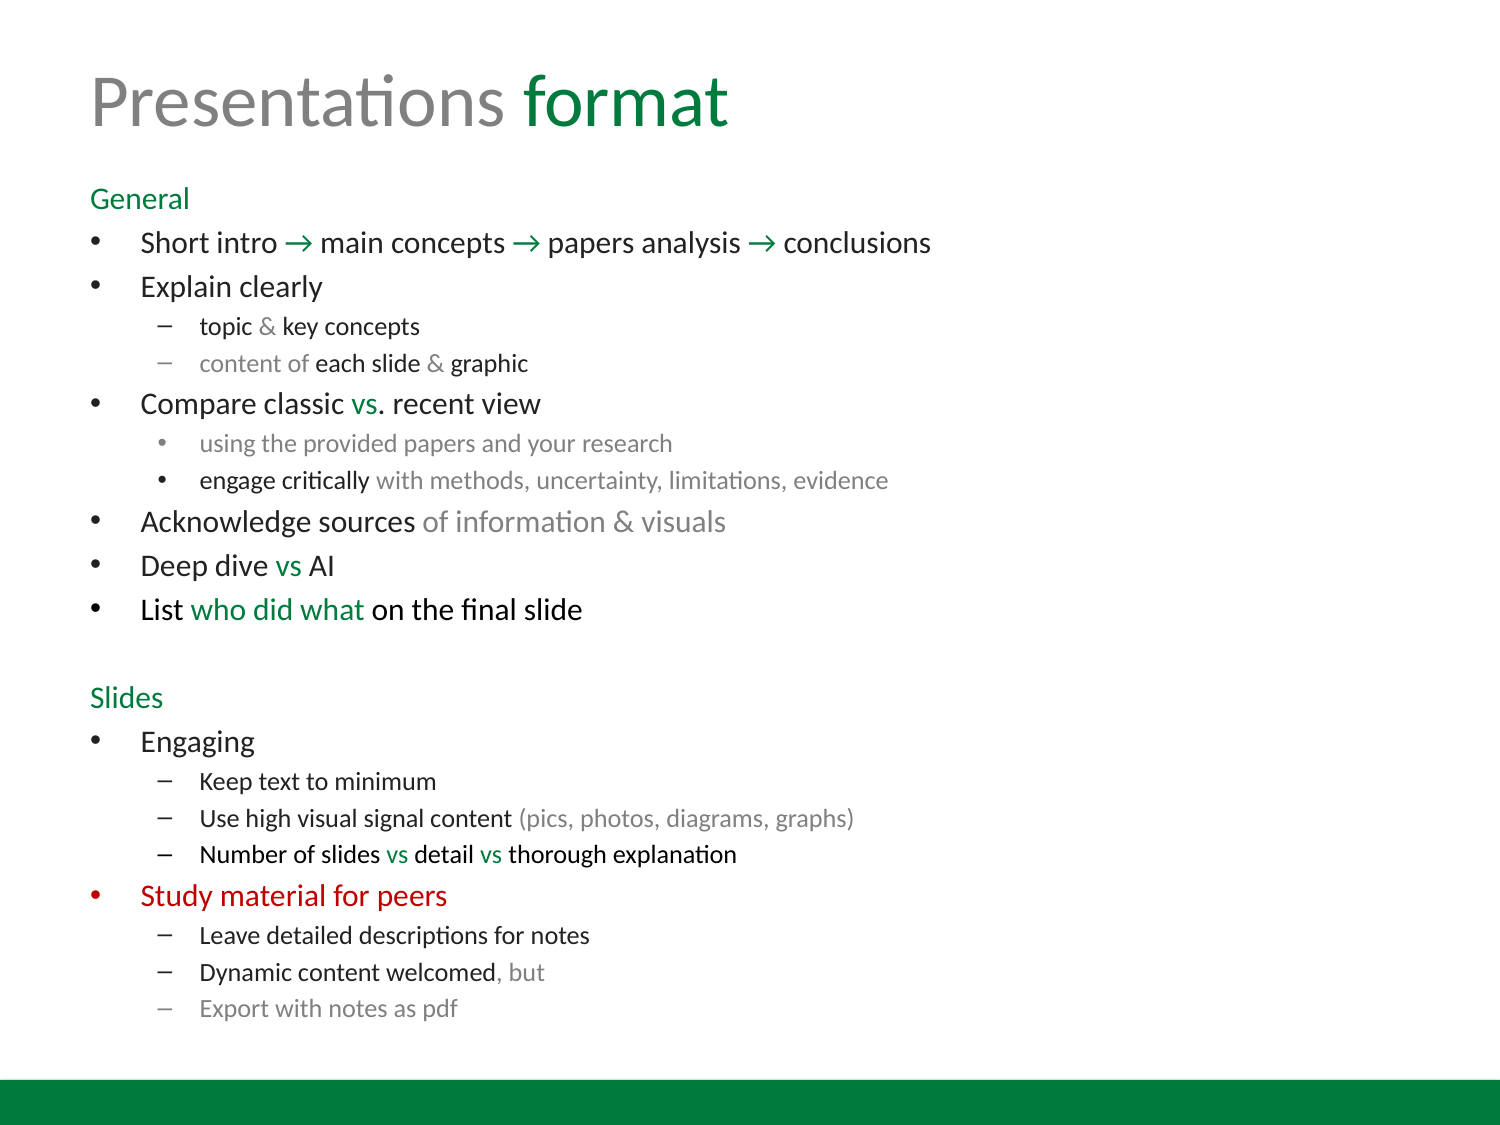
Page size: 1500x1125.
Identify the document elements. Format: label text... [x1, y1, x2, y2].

title Presentations format [75, 2, 1425, 170]
list General Short intro → main concepts → papers analysis → conclusions Explain clearly topic & key concepts content of each slide & graphic Compare classic vs. recent view using the provided papers and your research engage critically with methods, uncertainty, limitations, evidence Acknowledge sources of information & visuals Deep dive vs AI List who did what on the final slide Slides Engaging Keep text to minimum Use high visual signal content (pics, photos, diagrams, graphs) Number of slides vs detail vs thorough explanation Study material for peers Leave detailed descriptions for notes Dynamic content welcomed, but Export with notes as pdf [75, 170, 1425, 1044]
text_box [0, 1079, 1500, 1125]
